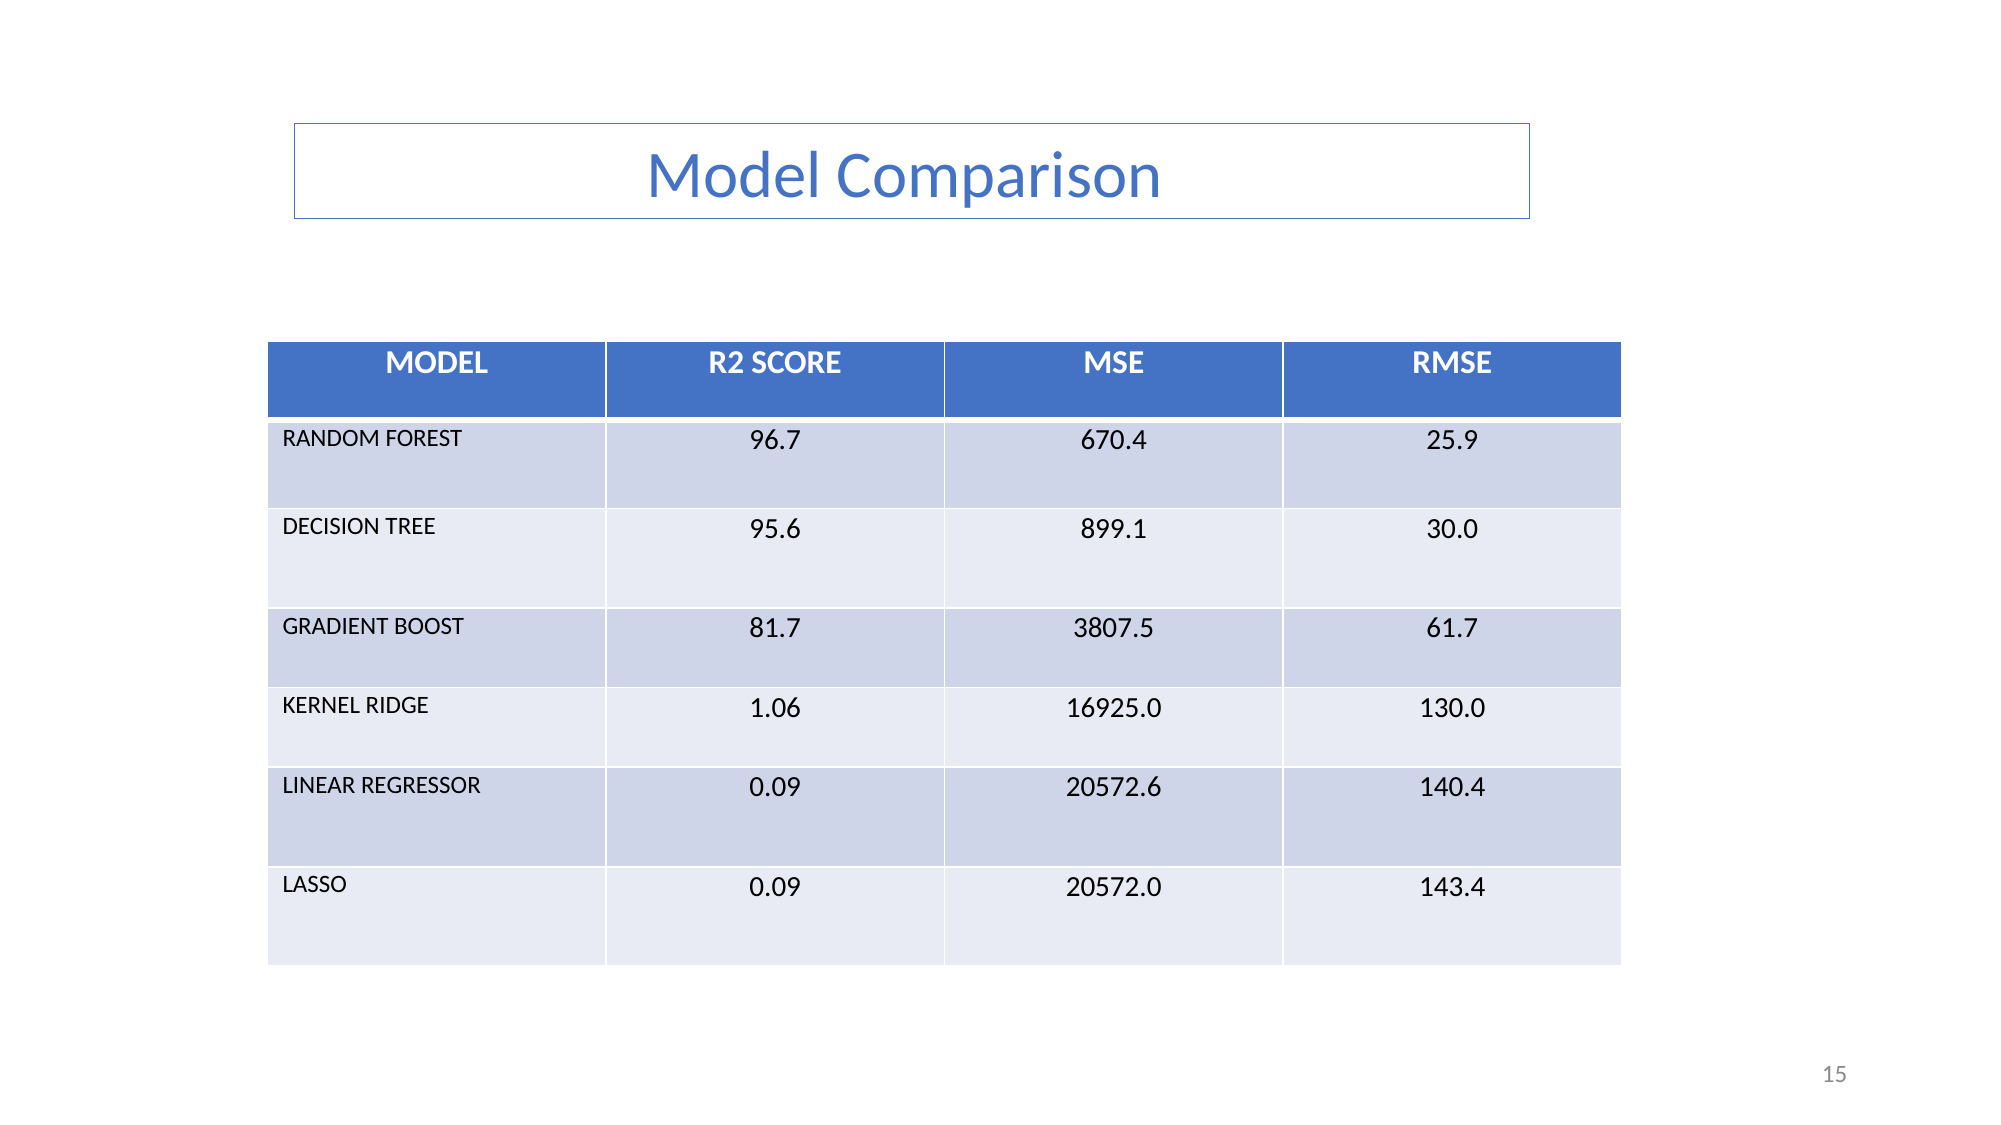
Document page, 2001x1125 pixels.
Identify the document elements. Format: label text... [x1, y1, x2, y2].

table_cell 96.7 [607, 423, 944, 508]
table_cell LINEAR REGRESSOR [268, 768, 605, 866]
table_cell 130.0 [1284, 688, 1621, 766]
table_cell 20572.0 [945, 868, 1282, 965]
table_cell 30.0 [1284, 509, 1621, 607]
table_cell KERNEL RIDGE [268, 688, 605, 766]
table_cell 0.09 [607, 868, 944, 965]
table_cell 25.9 [1284, 423, 1621, 508]
text_box Model Comparison [294, 123, 1530, 219]
table_header MSE [945, 342, 1282, 417]
table_cell GRADIENT BOOST [268, 609, 605, 687]
table_cell 143.4 [1284, 868, 1621, 965]
table_cell 140.4 [1284, 768, 1621, 866]
table_cell DECISION TREE [268, 509, 605, 607]
table_cell 61.7 [1284, 609, 1621, 687]
table_cell RANDOM FOREST [268, 423, 605, 508]
table_cell 95.6 [607, 509, 944, 607]
table_cell 3807.5 [945, 609, 1282, 687]
table_cell LASSO [268, 868, 605, 965]
table_header MODEL [268, 342, 605, 417]
table_cell 81.7 [607, 609, 944, 687]
table_cell 20572.6 [945, 768, 1282, 866]
table_cell 1.06 [607, 688, 944, 766]
table_cell 0.09 [607, 768, 944, 866]
table_cell 899.1 [945, 509, 1282, 607]
slide_number 15 [1412, 1042, 1863, 1103]
table_header R2 SCORE [607, 342, 944, 417]
table_cell 16925.0 [945, 688, 1282, 766]
table_cell 670.4 [945, 423, 1282, 508]
table_header RMSE [1284, 342, 1621, 417]
